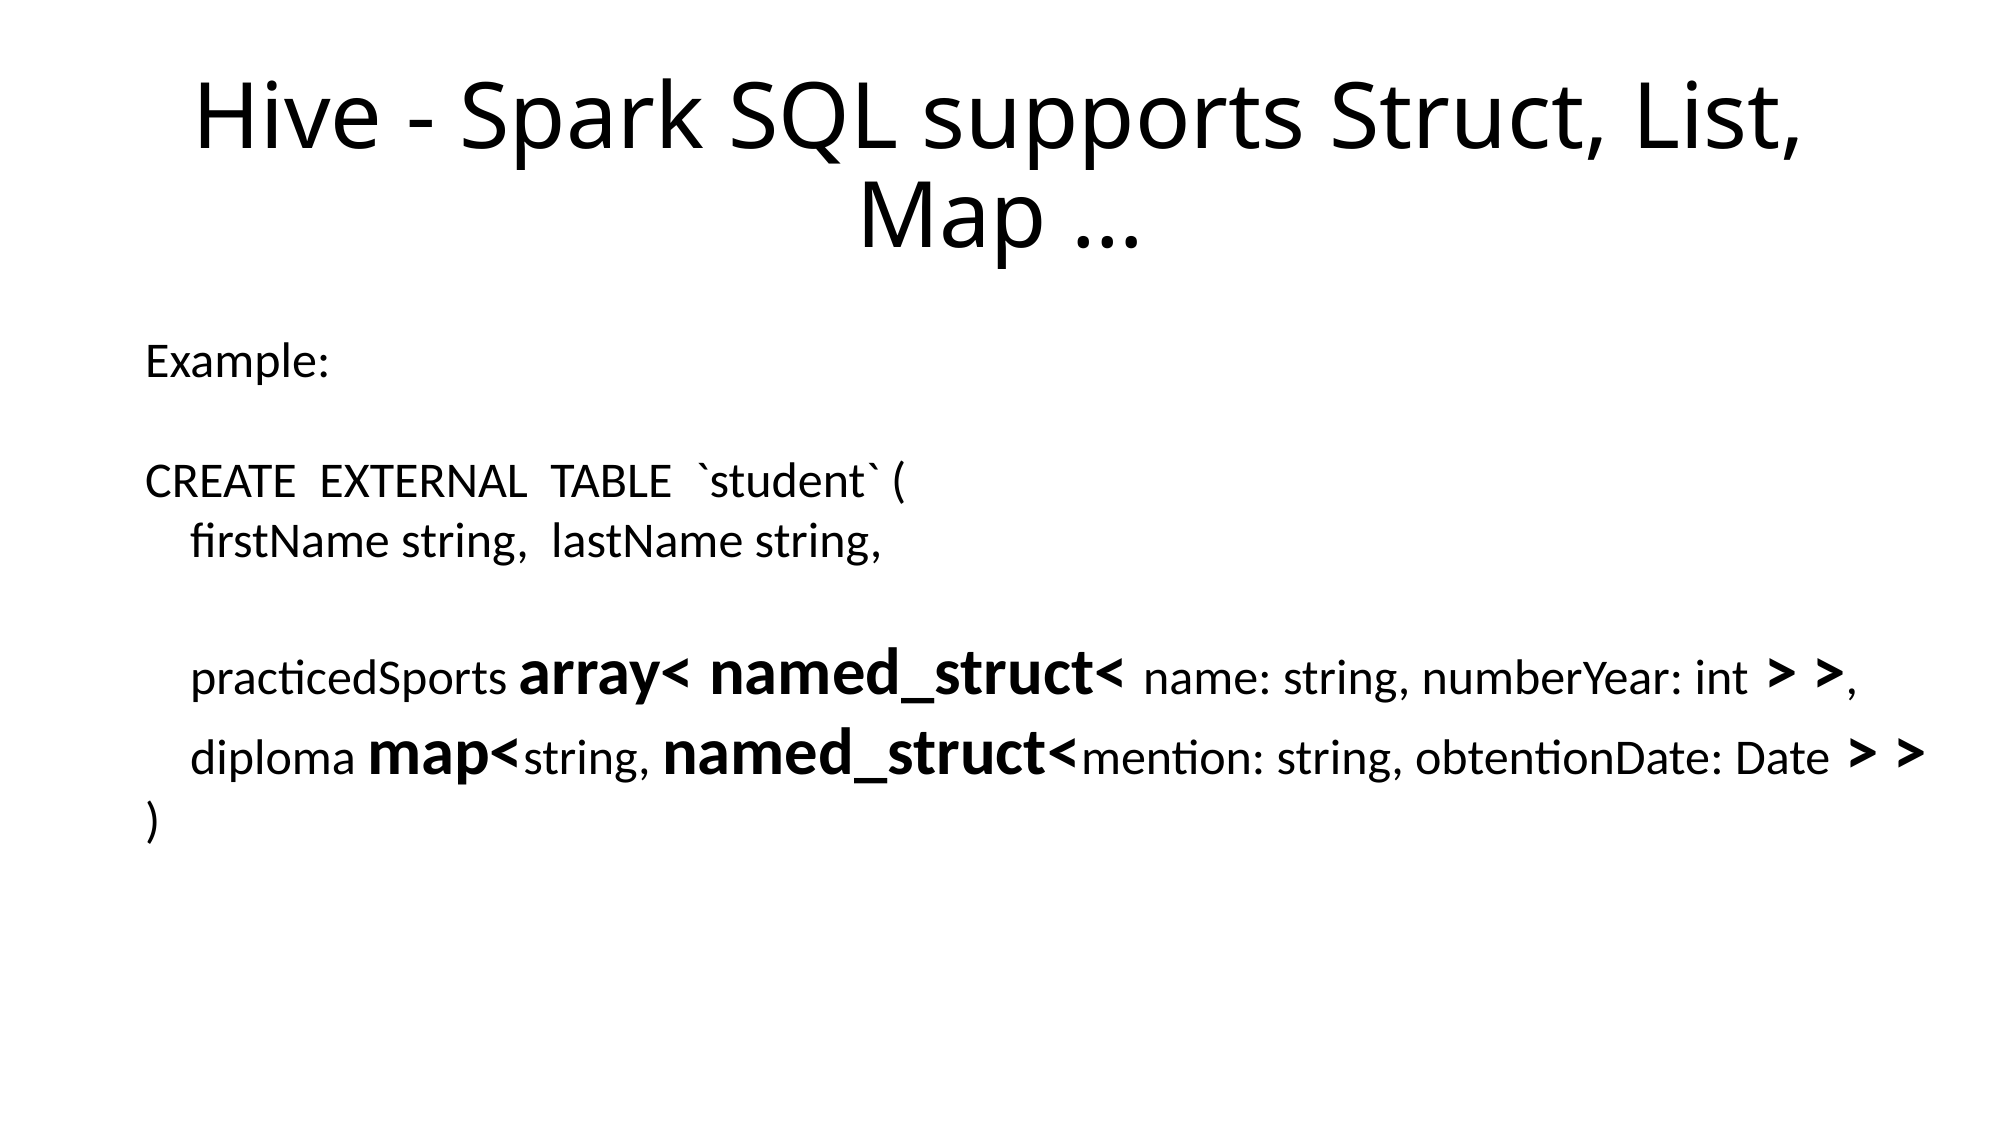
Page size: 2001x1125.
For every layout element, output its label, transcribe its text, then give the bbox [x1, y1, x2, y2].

title Hive - Spark SQL supports Struct, List, Map … [137, 59, 1863, 278]
text_box Example: CREATE EXTERNAL TABLE `student` ( firstName string, lastName string, practicedSports array< named_struct< name: string, numberYear: int > >, diploma map<string, named_struct<mention: string, obtentionDate: Date > > ) [130, 320, 1943, 856]
